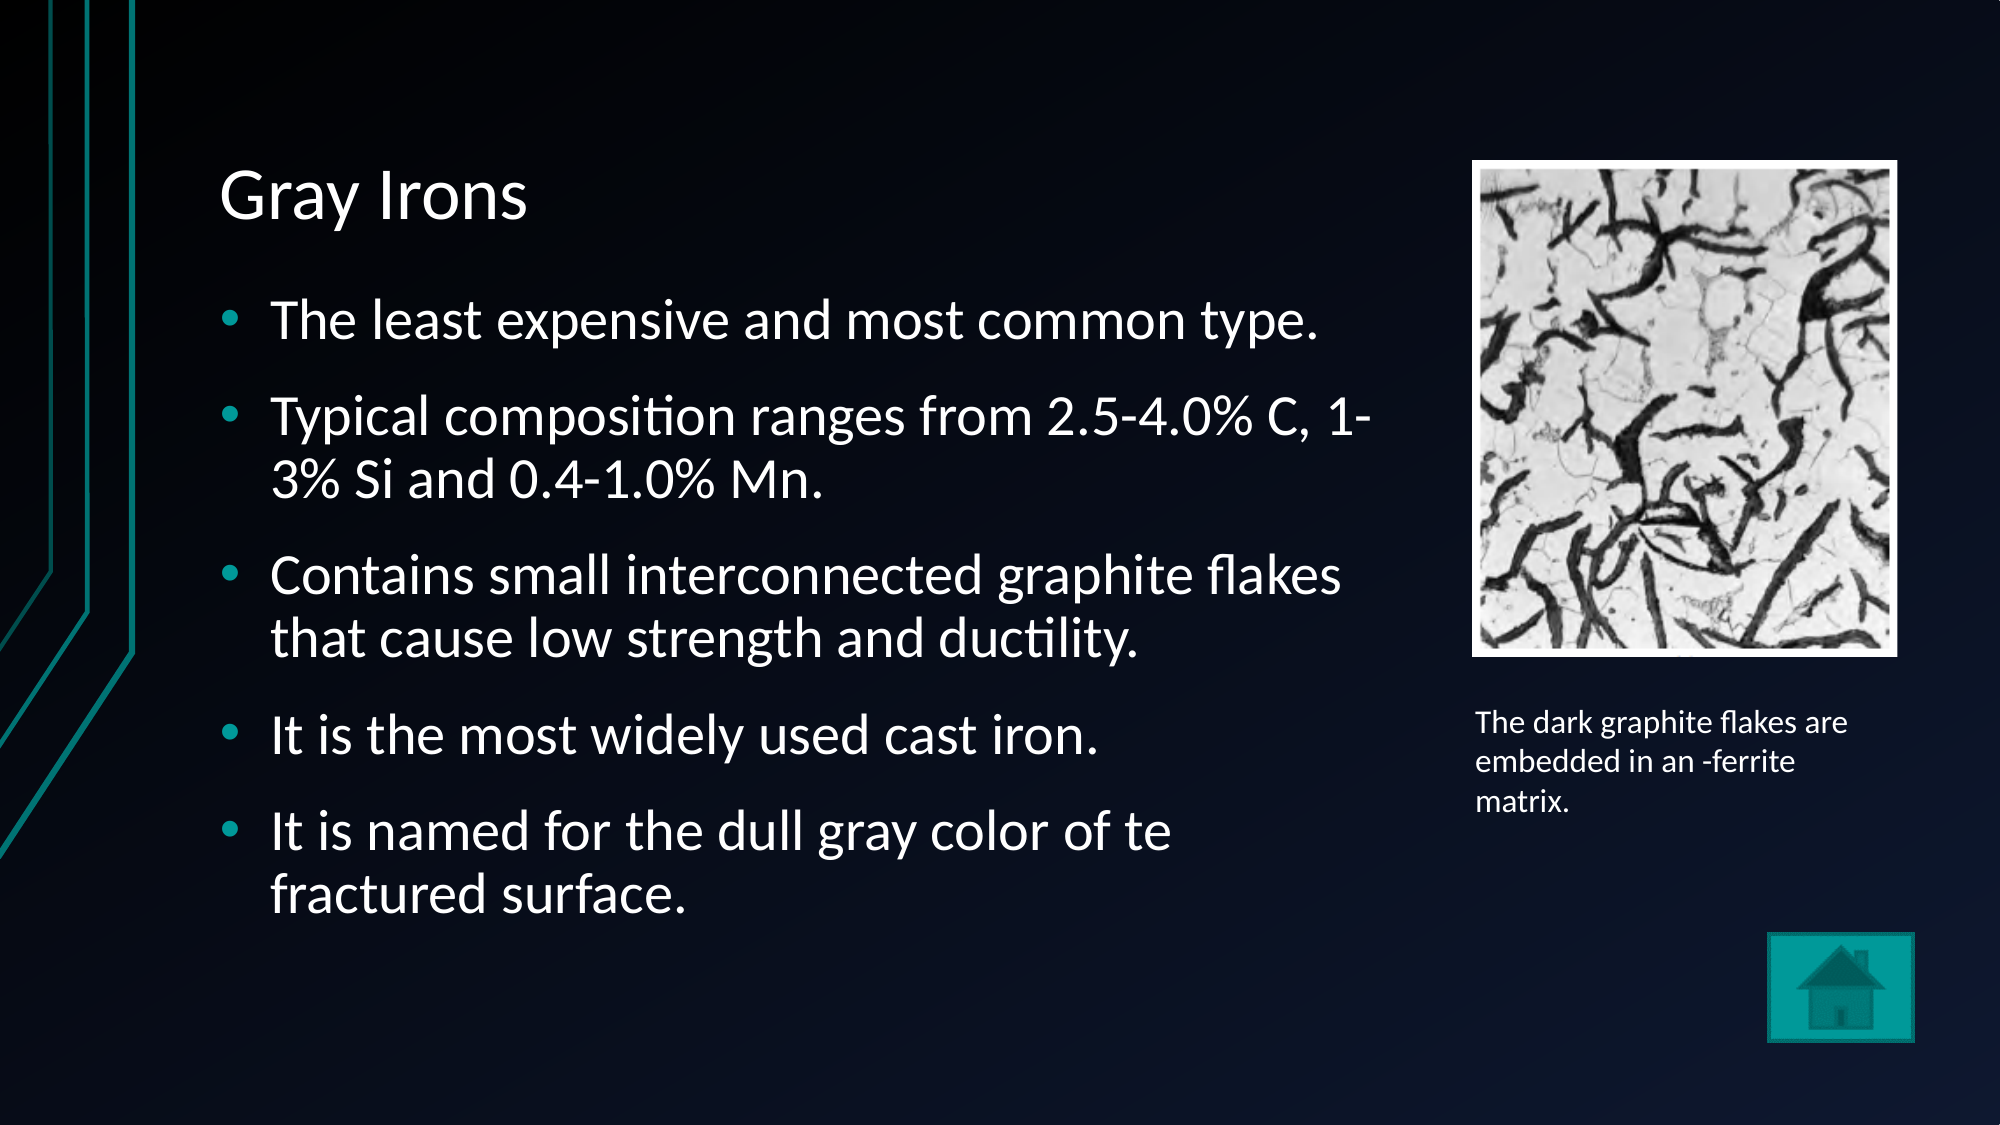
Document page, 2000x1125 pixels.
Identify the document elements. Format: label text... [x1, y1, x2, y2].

title Gray Irons [199, 45, 1900, 246]
picture [1767, 932, 1915, 1043]
list The least expensive and most common type. Typical composition ranges from 2.5-4.0% C, 1-3% Si and 0.4-1.0% Mn. Contains small interconnected graphite flakes that cause low strength and ductility. It is the most widely used cast iron. It is named for the dull gray color of te fractured surface. [199, 279, 1425, 988]
picture [1471, 160, 1898, 658]
text_box The dark graphite flakes are embedded in an -ferrite matrix. [1460, 692, 1900, 827]
